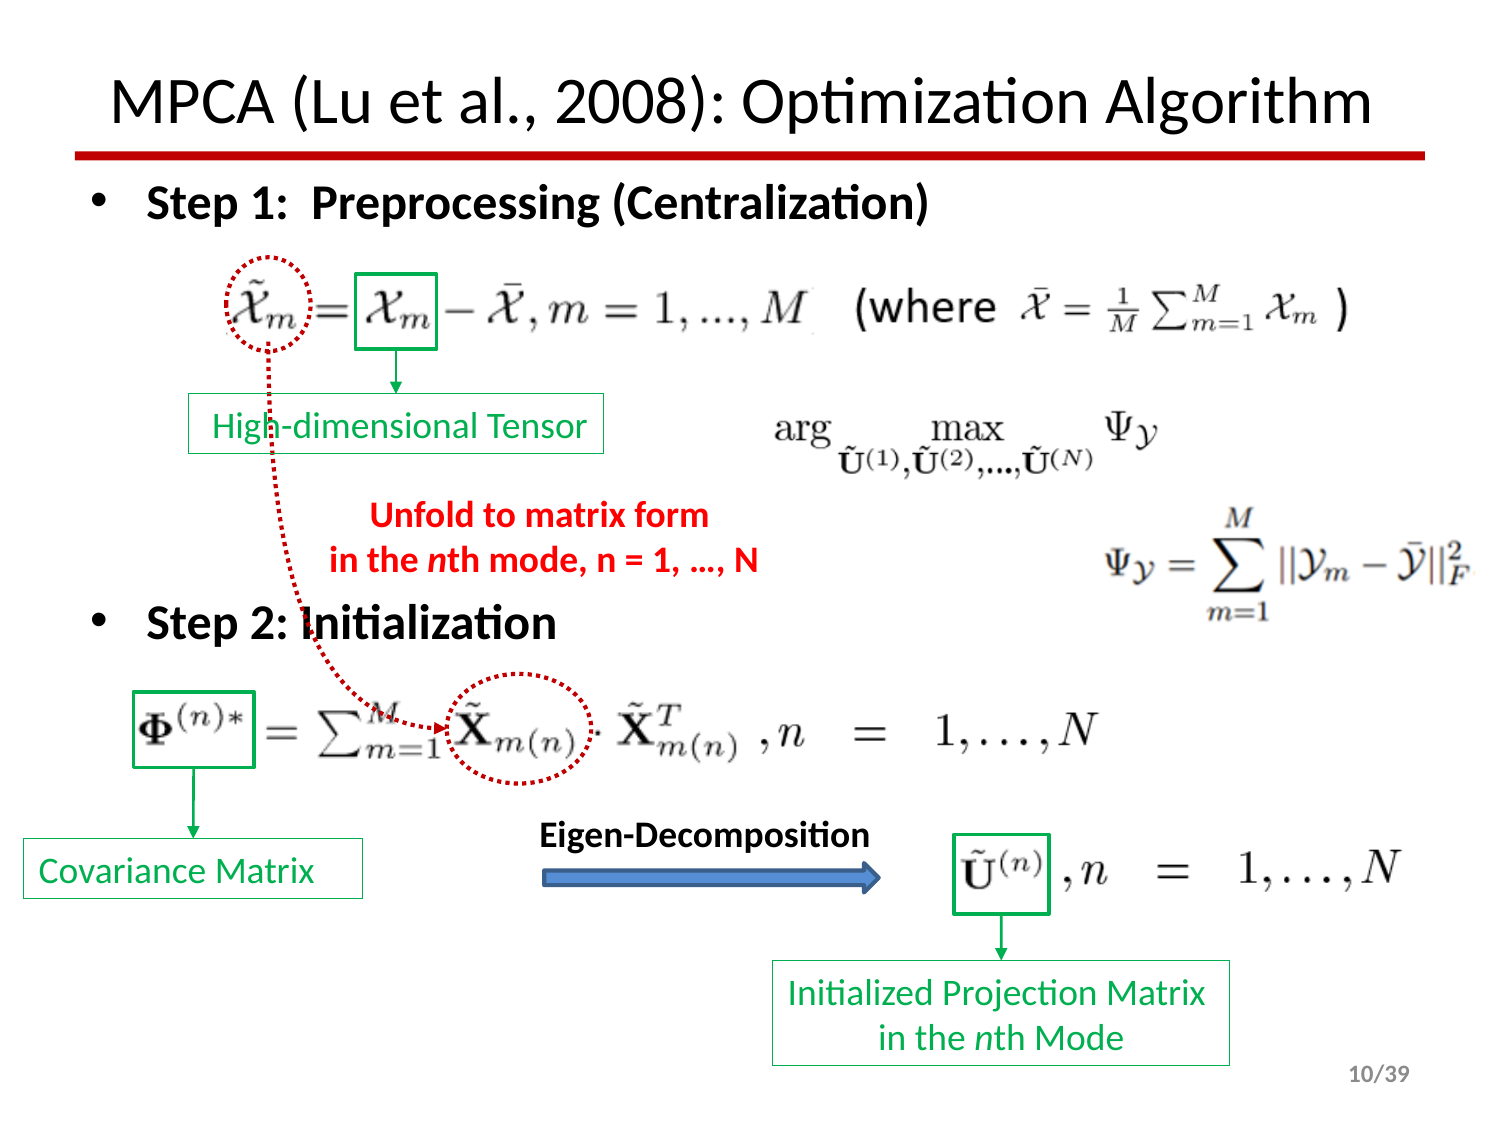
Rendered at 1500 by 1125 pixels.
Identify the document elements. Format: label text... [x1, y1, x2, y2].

picture [1060, 841, 1404, 898]
picture [947, 833, 1055, 928]
text_box [470, 671, 566, 687]
picture [225, 267, 814, 345]
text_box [168, 450, 547, 630]
text_box High-dimensional Tensor [188, 393, 604, 454]
text_box Initialized Projection Matrix in the nth Mode [772, 960, 1230, 1066]
title MPCA (Lu et al., 2008): Optimization Algorithm [75, 45, 1425, 150]
text_box [542, 863, 881, 895]
list Step 1: Preprocessing (Centralization) Step 2: Initialization [75, 161, 1425, 1036]
text_box Eigen-Decomposition [524, 802, 964, 863]
picture [129, 688, 1101, 780]
picture [837, 266, 1368, 347]
text_box Covariance Matrix [23, 838, 363, 899]
picture [769, 369, 1483, 636]
text_box [241, 255, 294, 266]
text_box Unfold to matrix form in the nth mode, n = 1, …, N [551, 483, 764, 588]
slide_number 9/39 [1074, 1042, 1425, 1103]
